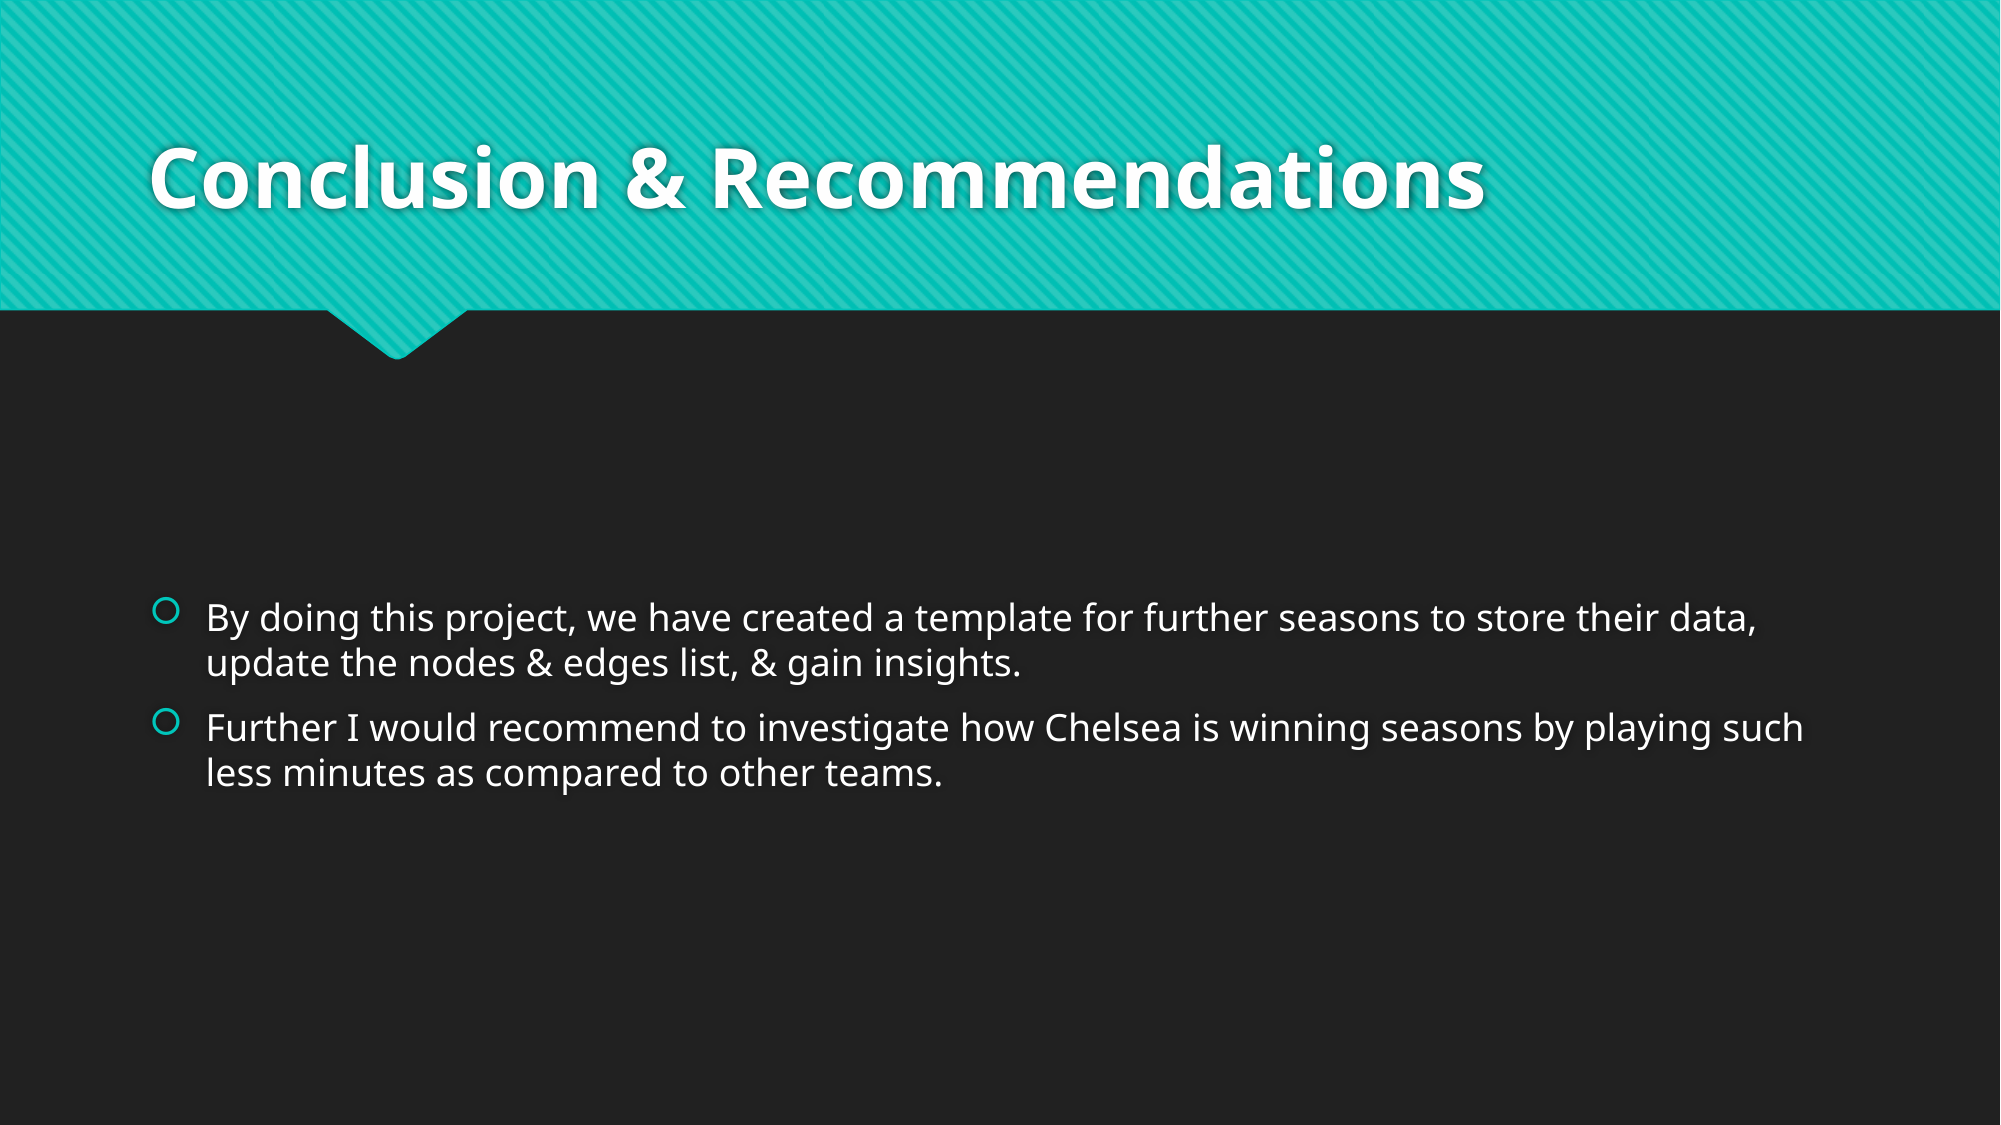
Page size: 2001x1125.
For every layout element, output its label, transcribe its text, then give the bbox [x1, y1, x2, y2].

list By doing this project, we have created a template for further seasons to store their data, update the nodes & edges list, & gain insights. Further I would recommend to investigate how Chelsea is winning seasons by playing such less minutes as compared to other teams. [134, 395, 1869, 992]
title Conclusion & Recommendations [132, 73, 1868, 233]
